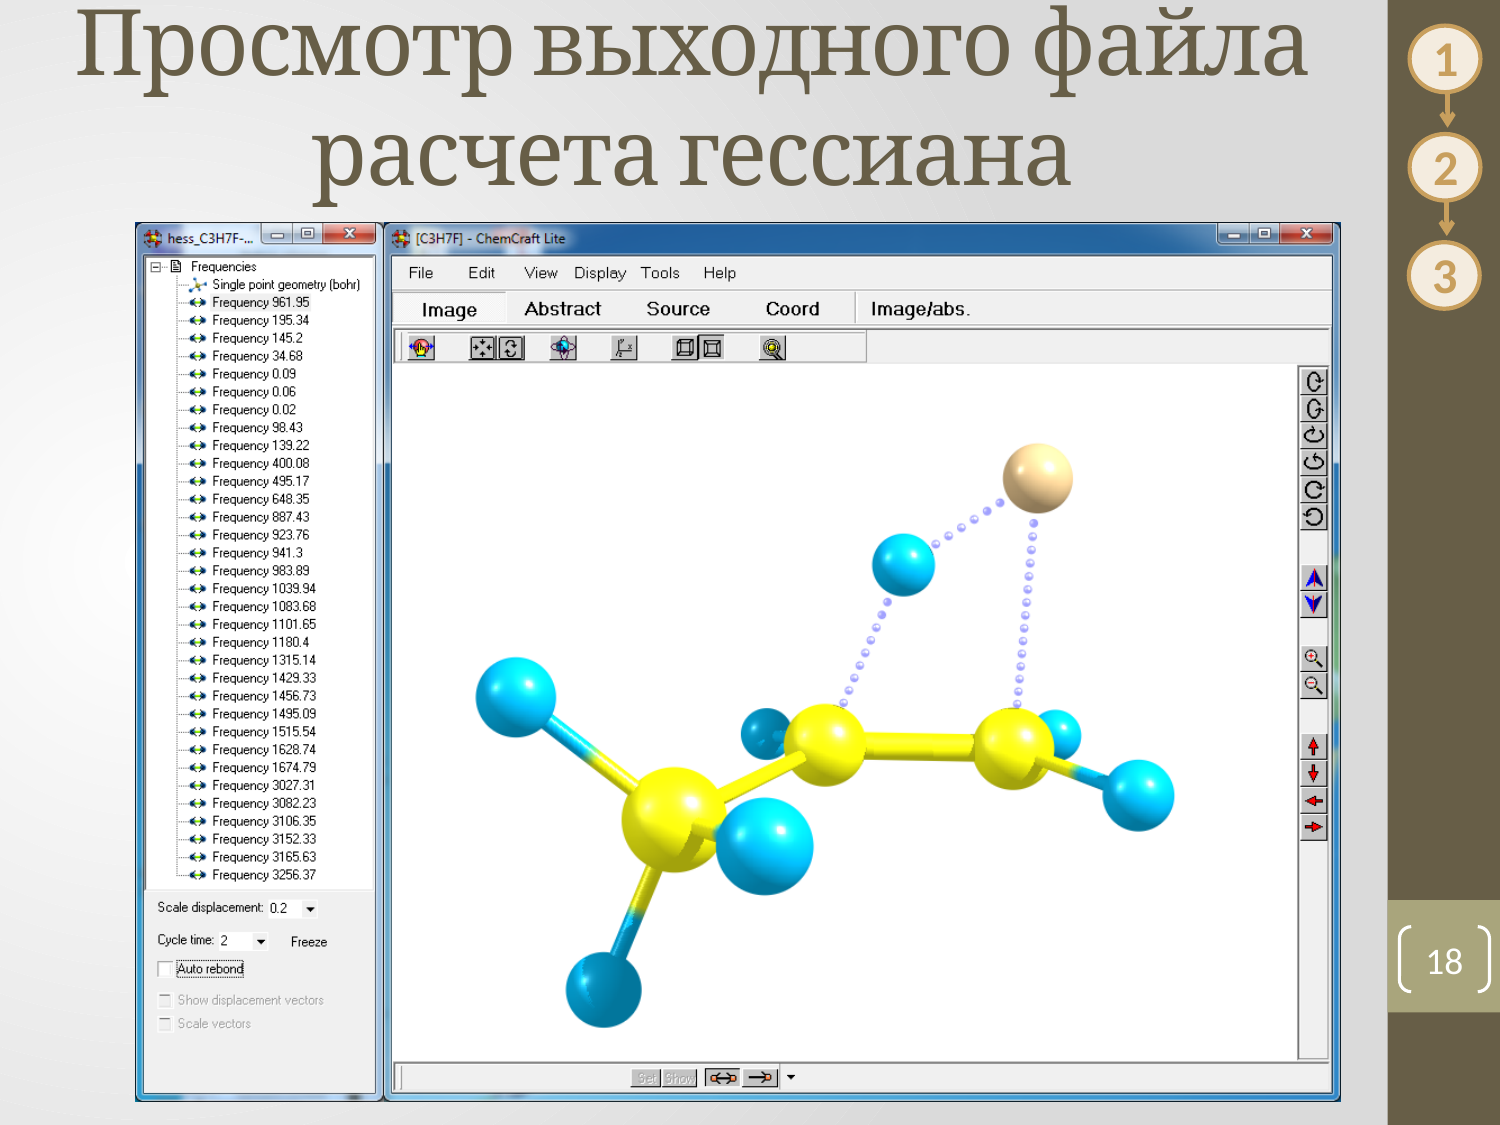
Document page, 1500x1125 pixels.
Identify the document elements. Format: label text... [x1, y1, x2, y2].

text_box 2 [1418, 127, 1490, 203]
text_box 3 [1417, 235, 1489, 311]
text_box 1 [1418, 19, 1490, 94]
picture [135, 221, 1342, 1103]
text_box [1406, 251, 1417, 300]
text_box [1407, 34, 1418, 84]
slide_number 18 [1397, 925, 1492, 994]
title Просмотр выходного файла расчета гессиана [0, 0, 1387, 188]
text_box [1407, 142, 1418, 192]
